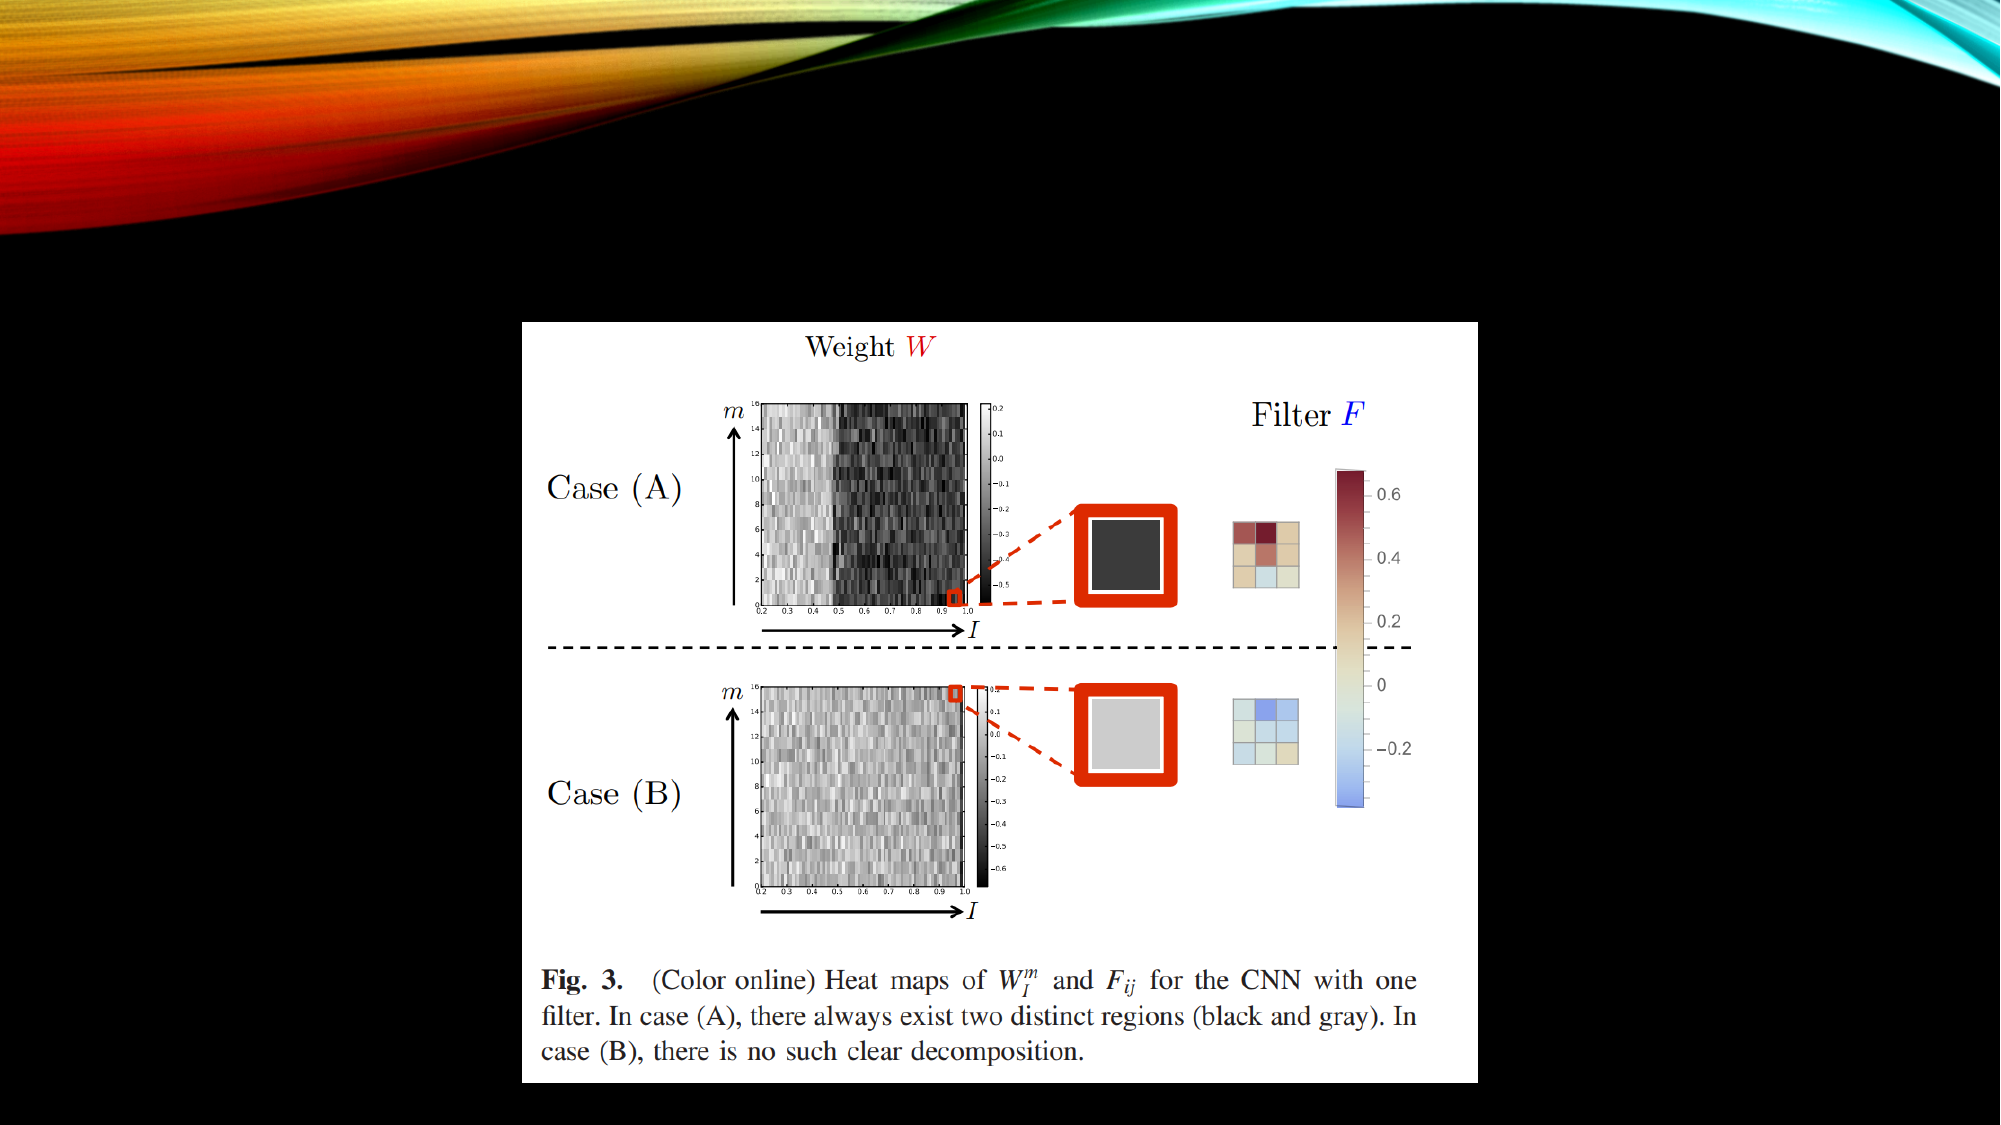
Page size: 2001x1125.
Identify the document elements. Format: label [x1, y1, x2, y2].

picture [522, 322, 1478, 1083]
picture [0, 0, 2000, 237]
